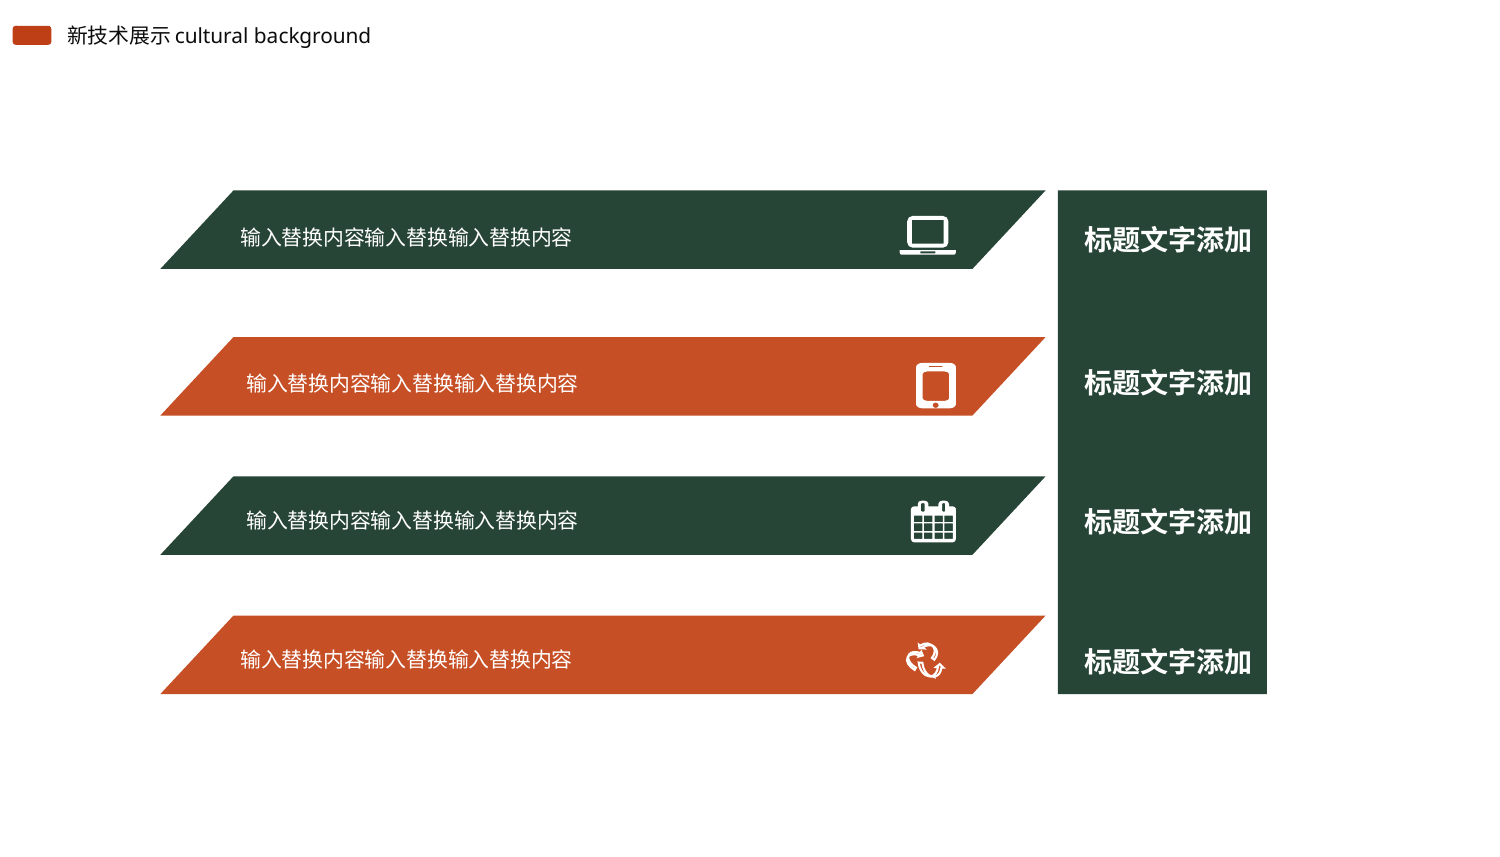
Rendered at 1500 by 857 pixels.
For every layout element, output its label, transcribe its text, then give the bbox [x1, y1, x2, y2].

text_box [160, 615, 1346, 695]
text_box [1057, 416, 1268, 476]
text_box cultural background [160, 15, 500, 55]
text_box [160, 476, 1346, 555]
text_box [11, 24, 52, 46]
text_box [1057, 269, 1268, 336]
text_box 新技术展示 [52, 15, 160, 55]
text_box [1057, 555, 1268, 615]
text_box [160, 190, 1346, 269]
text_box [160, 336, 1346, 416]
